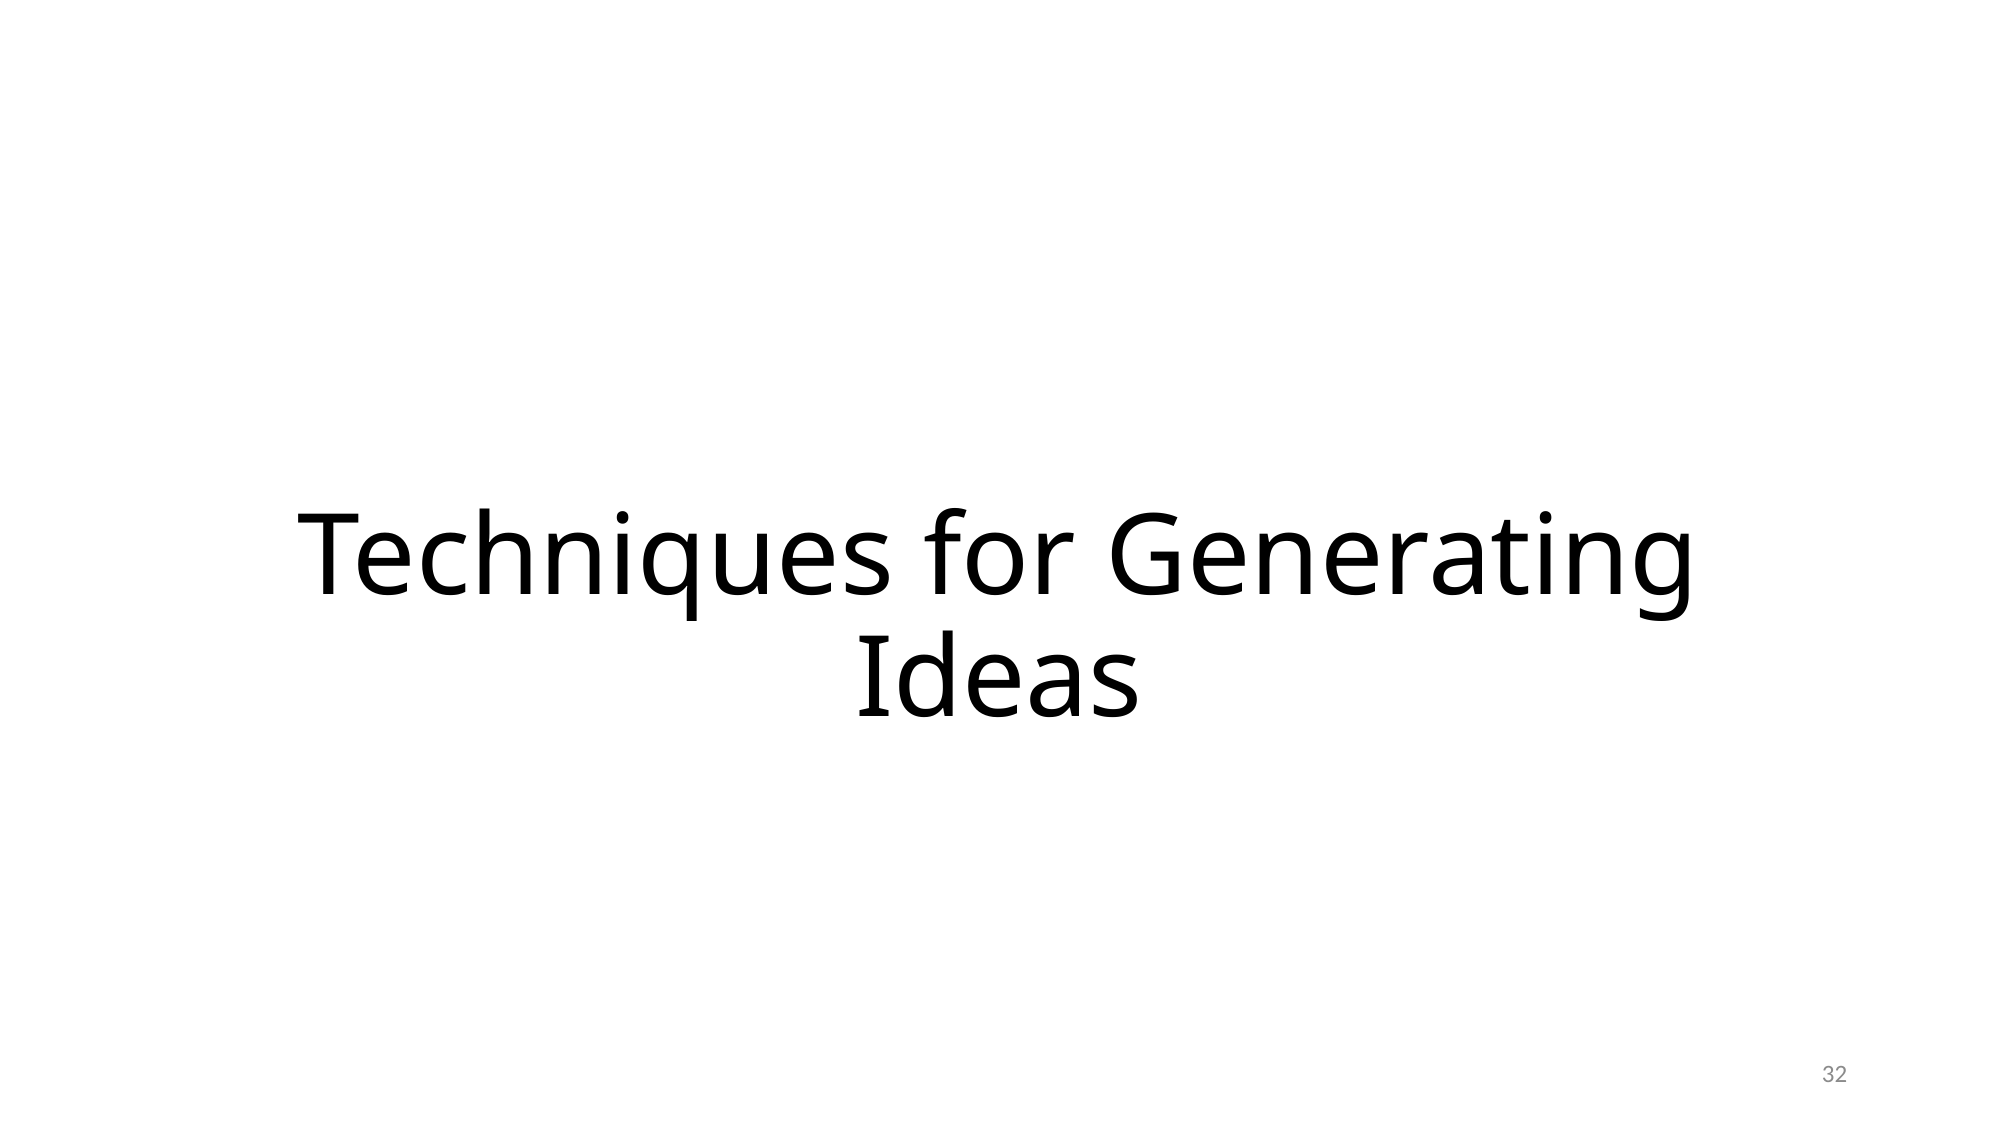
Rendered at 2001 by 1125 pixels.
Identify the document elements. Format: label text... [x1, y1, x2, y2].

slide_number 32 [1412, 1042, 1863, 1103]
title Techniques for Generating Ideas [136, 280, 1862, 749]
